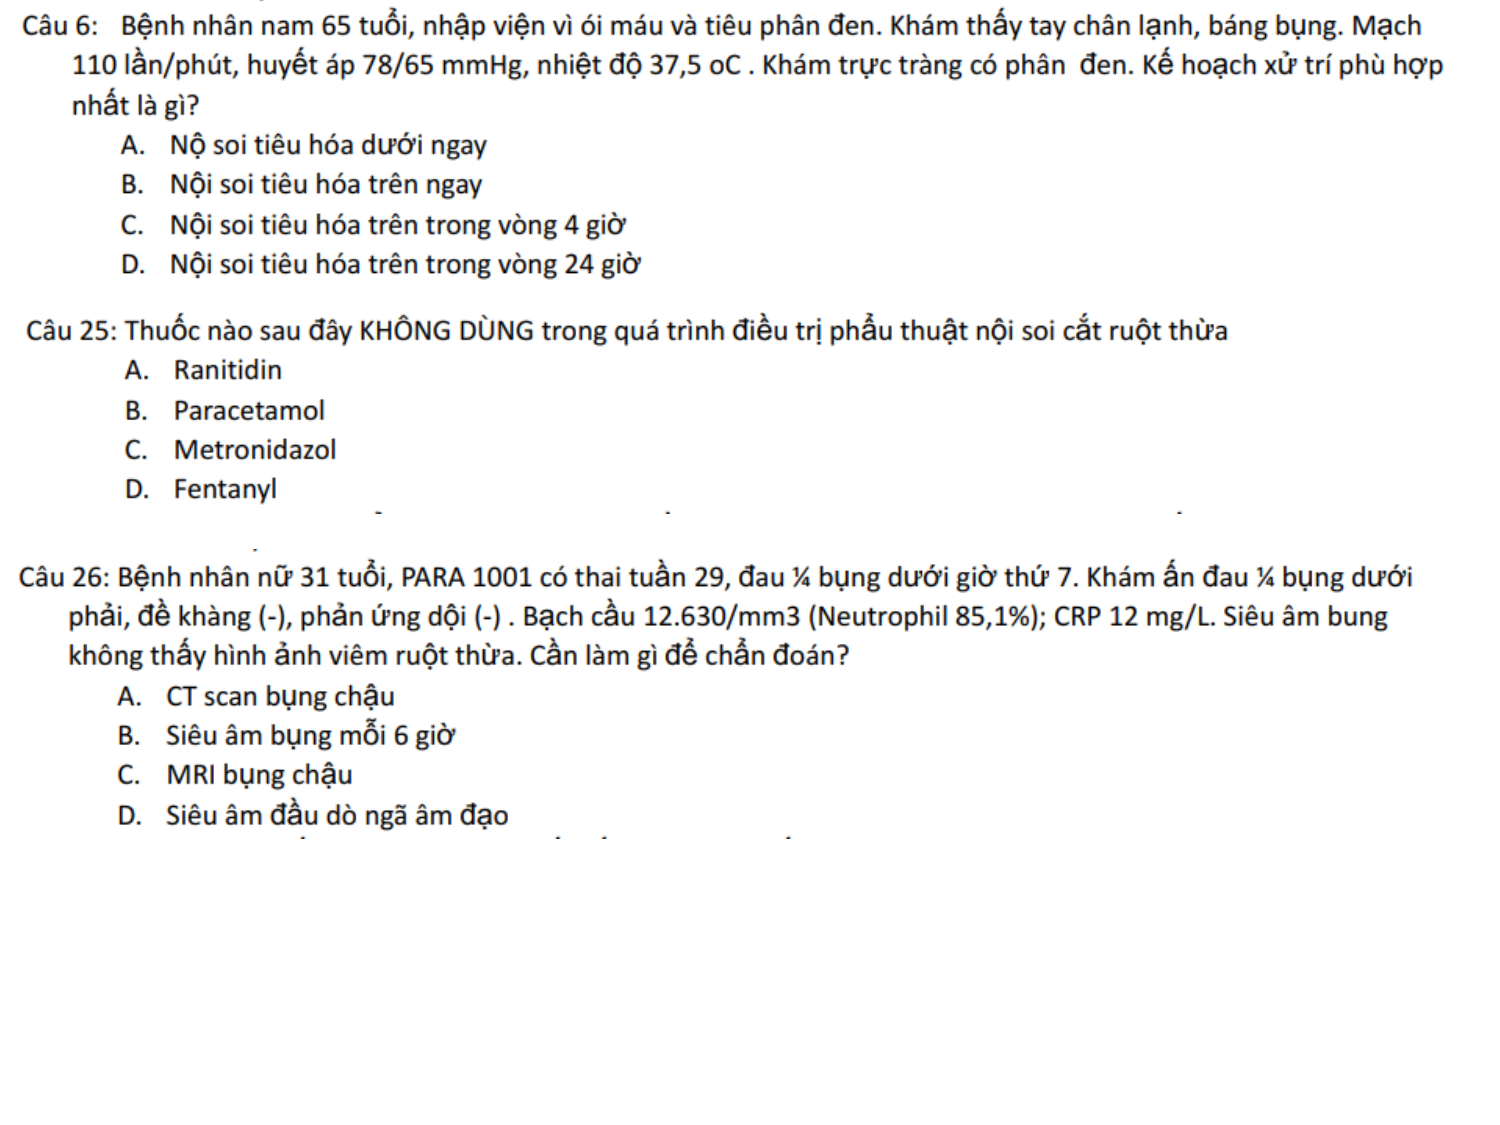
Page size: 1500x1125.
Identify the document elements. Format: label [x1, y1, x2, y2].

picture [7, 312, 1276, 515]
picture [0, 549, 1442, 840]
picture [3, 0, 1474, 284]
